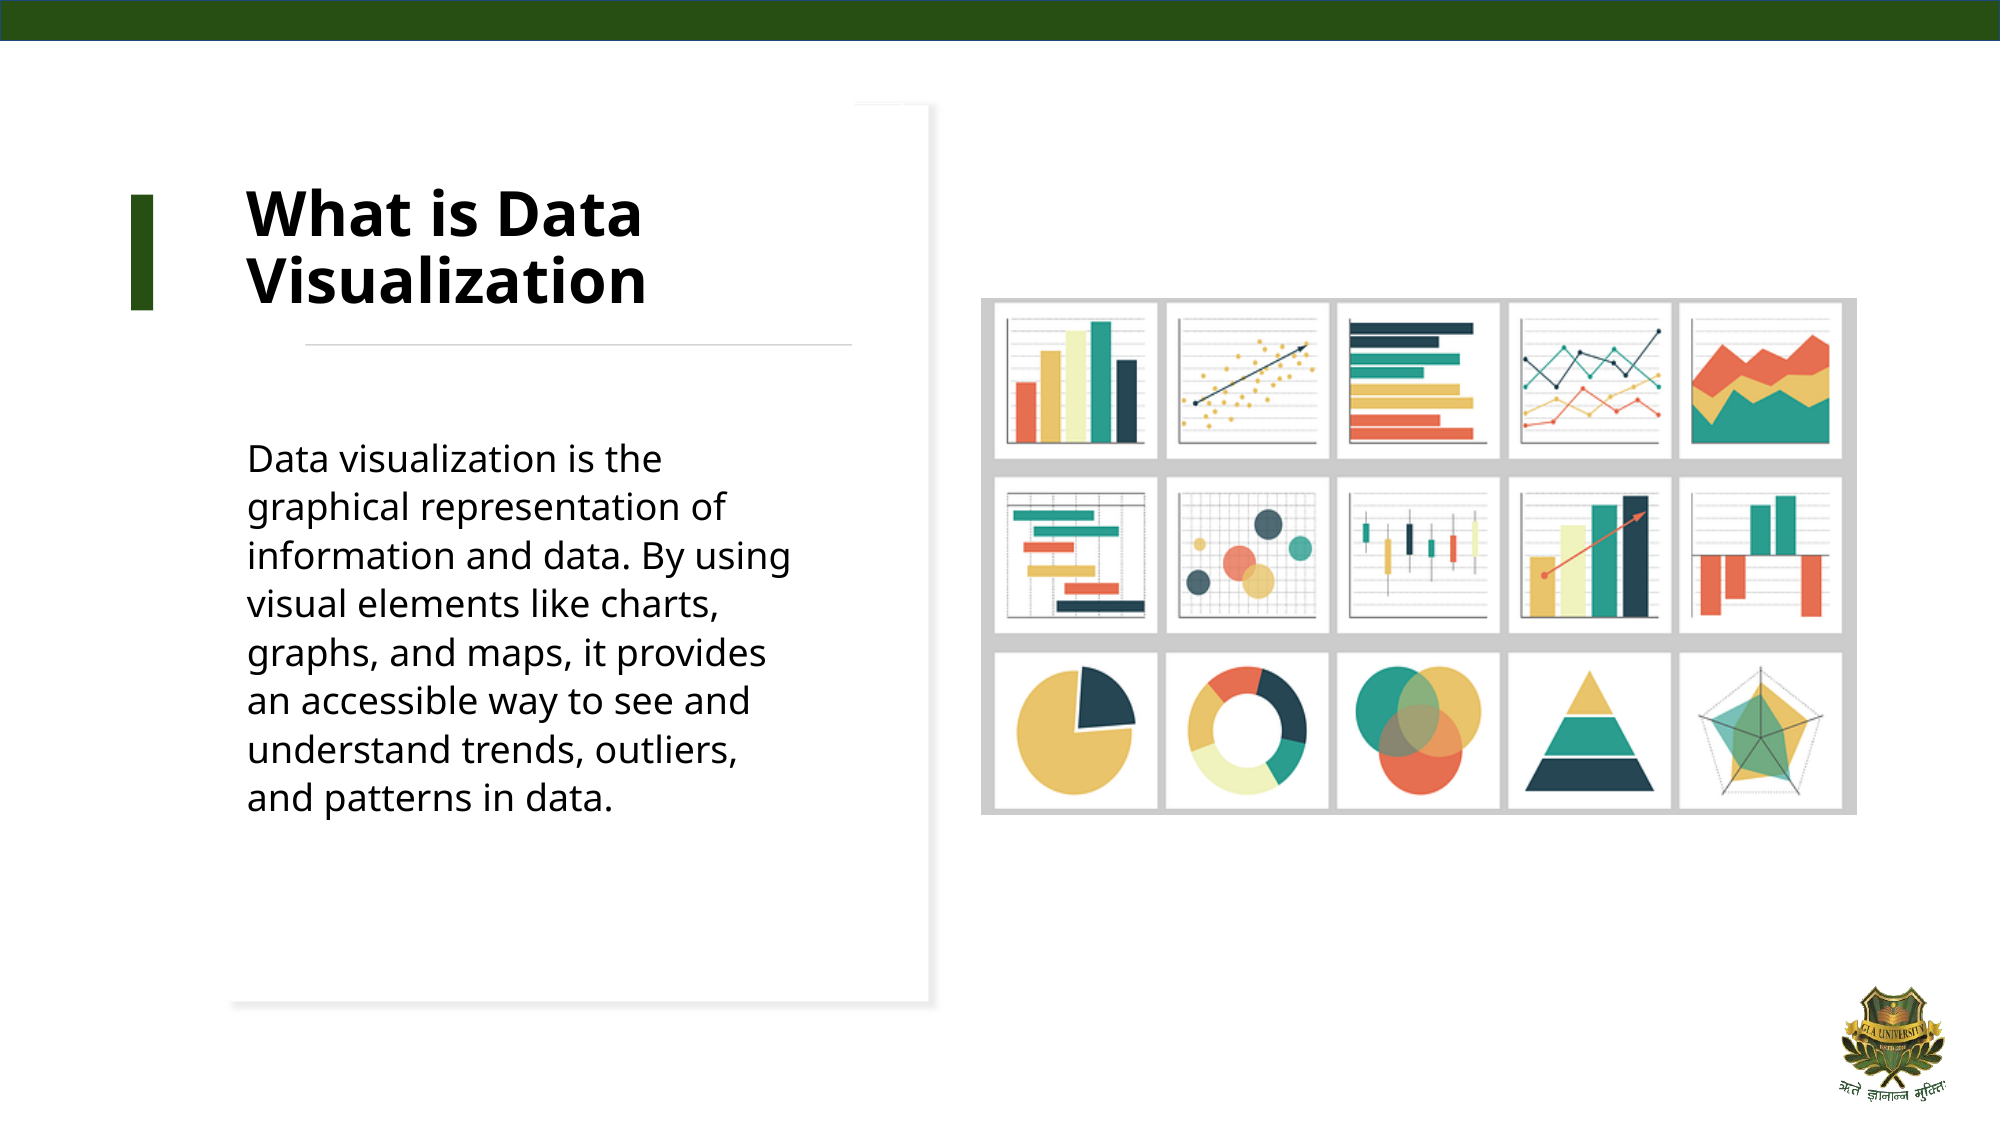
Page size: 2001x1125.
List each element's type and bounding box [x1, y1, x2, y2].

picture [981, 297, 1857, 815]
picture [1838, 986, 1946, 1102]
text_box [0, 0, 2000, 41]
text_box [131, 96, 944, 1016]
